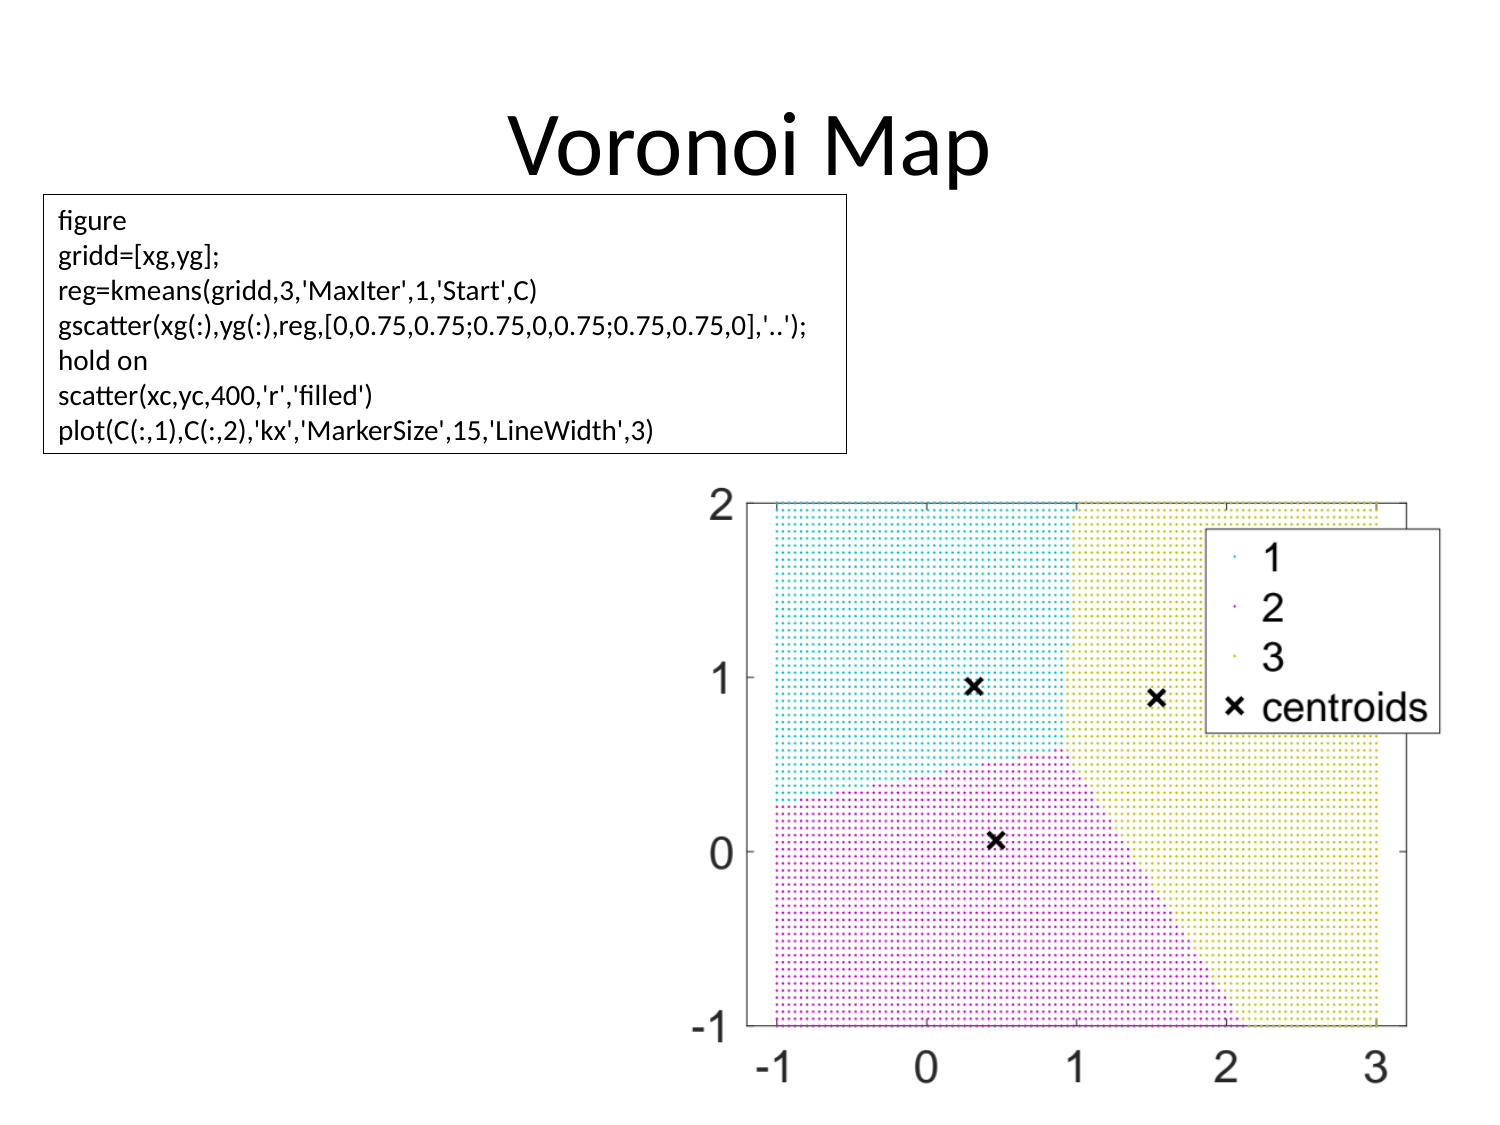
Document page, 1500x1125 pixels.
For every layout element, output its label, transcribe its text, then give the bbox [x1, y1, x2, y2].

title Voronoi Map [75, 45, 1425, 233]
picture [636, 456, 1486, 1094]
text_box figure gridd=[xg,yg]; reg=kmeans(gridd,3,'MaxIter',1,'Start',C) gscatter(xg(:),yg(:),reg,[0,0.75,0.75;0.75,0,0.75;0.75,0.75,0],'..'); hold on scatter(xc,yc,400,'r','filled') plot(C(:,1),C(:,2),'kx','MarkerSize',15,'LineWidth',3) [43, 194, 847, 454]
